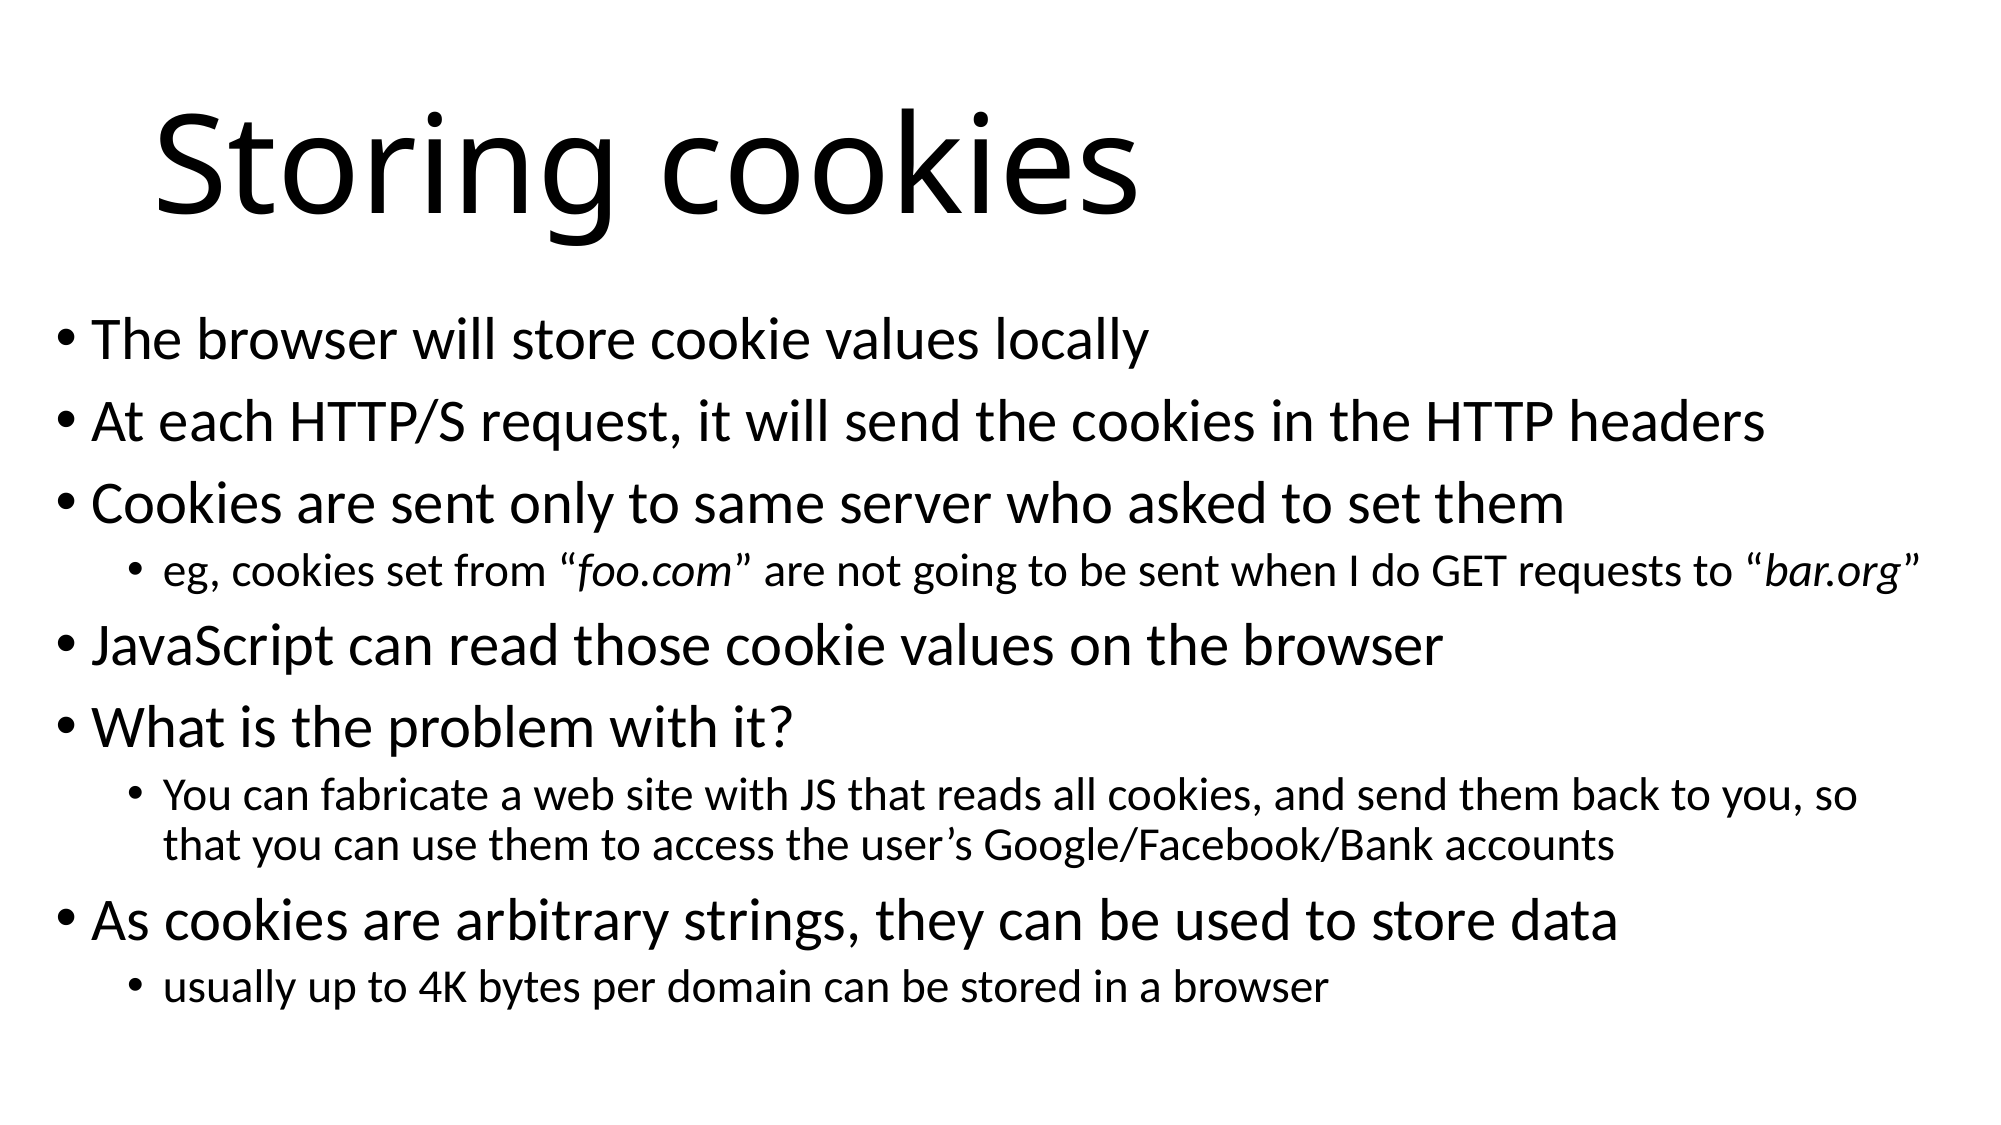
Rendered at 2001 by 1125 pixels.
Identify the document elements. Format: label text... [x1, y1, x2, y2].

list The browser will store cookie values locally At each HTTP/S request, it will send the cookies in the HTTP headers Cookies are sent only to same server who asked to set them eg, cookies set from “foo.com” are not going to be sent when I do GET requests to “bar.org” JavaScript can read those cookie values on the browser What is the problem with it? You can fabricate a web site with JS that reads all cookies, and send them back to you, so that you can use them to access the user’s Google/Facebook/Bank accounts As cookies are arbitrary strings, they can be used to store data usually up to 4K bytes per domain can be stored in a browser [40, 299, 1952, 1064]
title Storing cookies [137, 59, 1863, 278]
